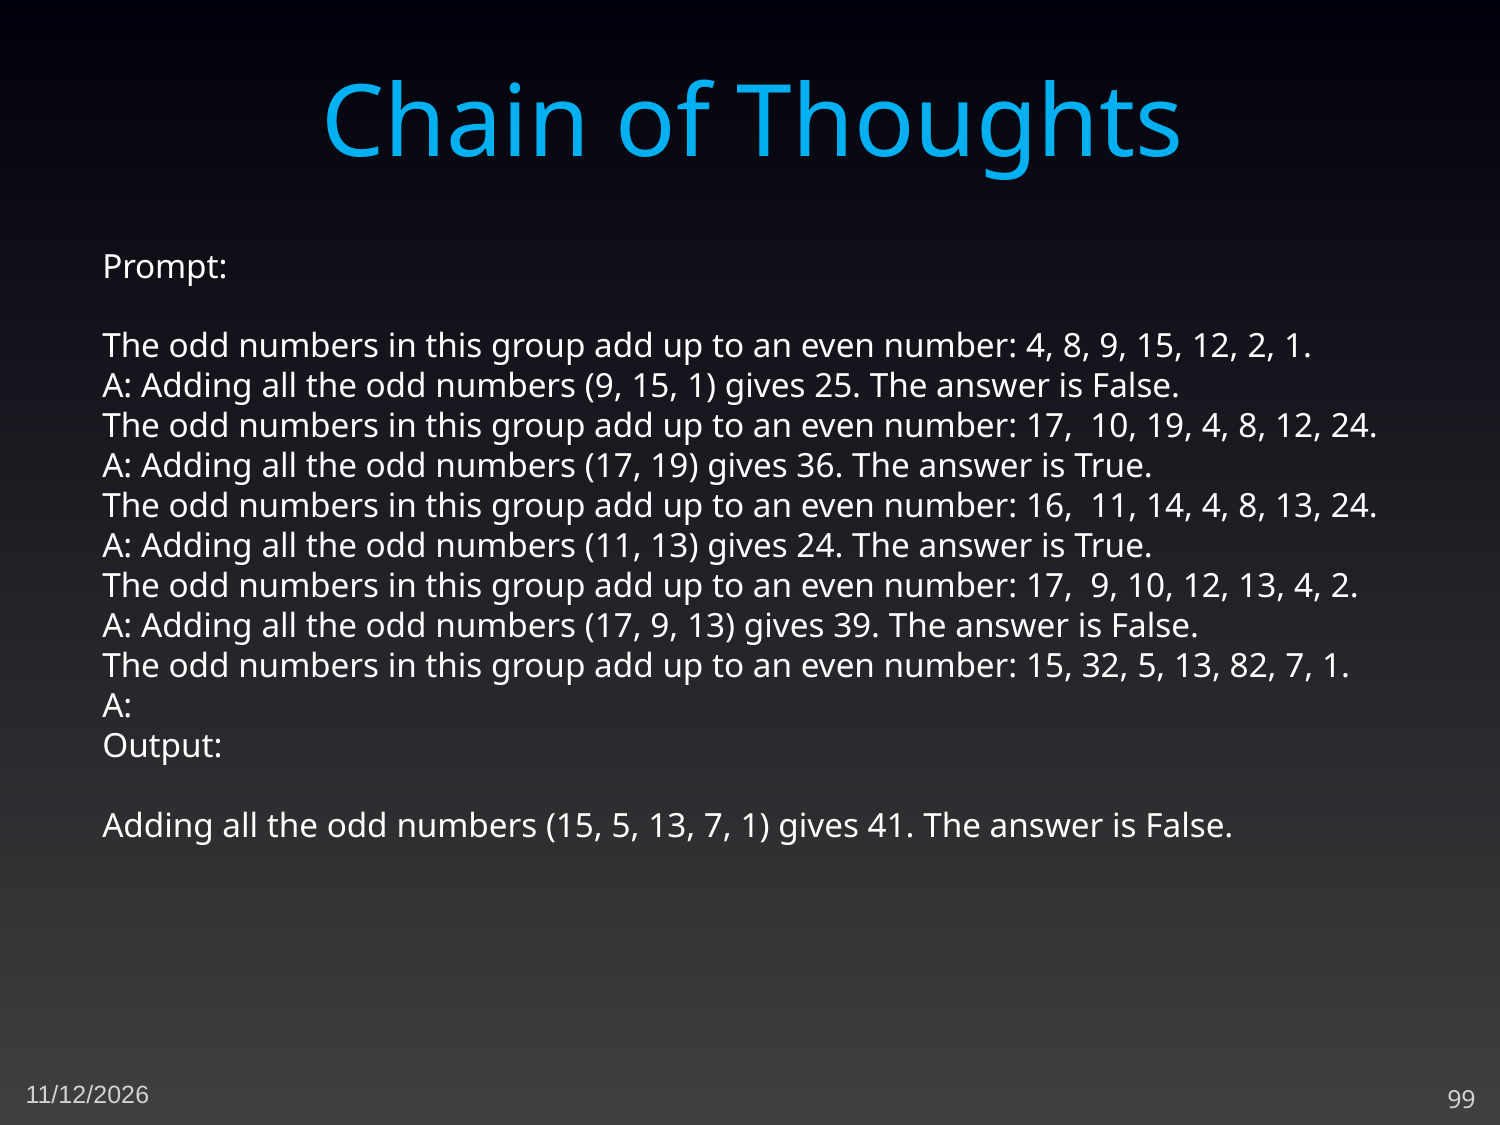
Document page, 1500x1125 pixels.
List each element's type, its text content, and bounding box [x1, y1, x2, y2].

text_box Chain of Thoughts [307, 29, 1268, 192]
text_box Prompt: The odd numbers in this group add up to an even number: 4, 8, 9, 15, 12, 2, 1. A: Adding all the odd numbers (9, 15, 1) gives 25. The answer is False. The odd numbers in this group add up to an even number: 17, 10, 19, 4, 8, 12, 24. A: Adding all the odd numbers (17, 19) gives 36. The answer is True. The odd numbers in this group add up to an even number: 16, 11, 14, 4, 8, 13, 24. A: Adding all the odd numbers (11, 13) gives 24. The answer is True. The odd numbers in this group add up to an even number: 17, 9, 10, 12, 13, 4, 2. A: Adding all the odd numbers (17, 9, 13) gives 39. The answer is False. The odd numbers in this group add up to an even number: 15, 32, 5, 13, 82, 7, 1. A: Output: Adding all the odd numbers (15, 5, 13, 7, 1) gives 41. The answer is False. [87, 237, 1438, 851]
slide_number 99 [1340, 1075, 1491, 1117]
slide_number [10, 1075, 411, 1117]
